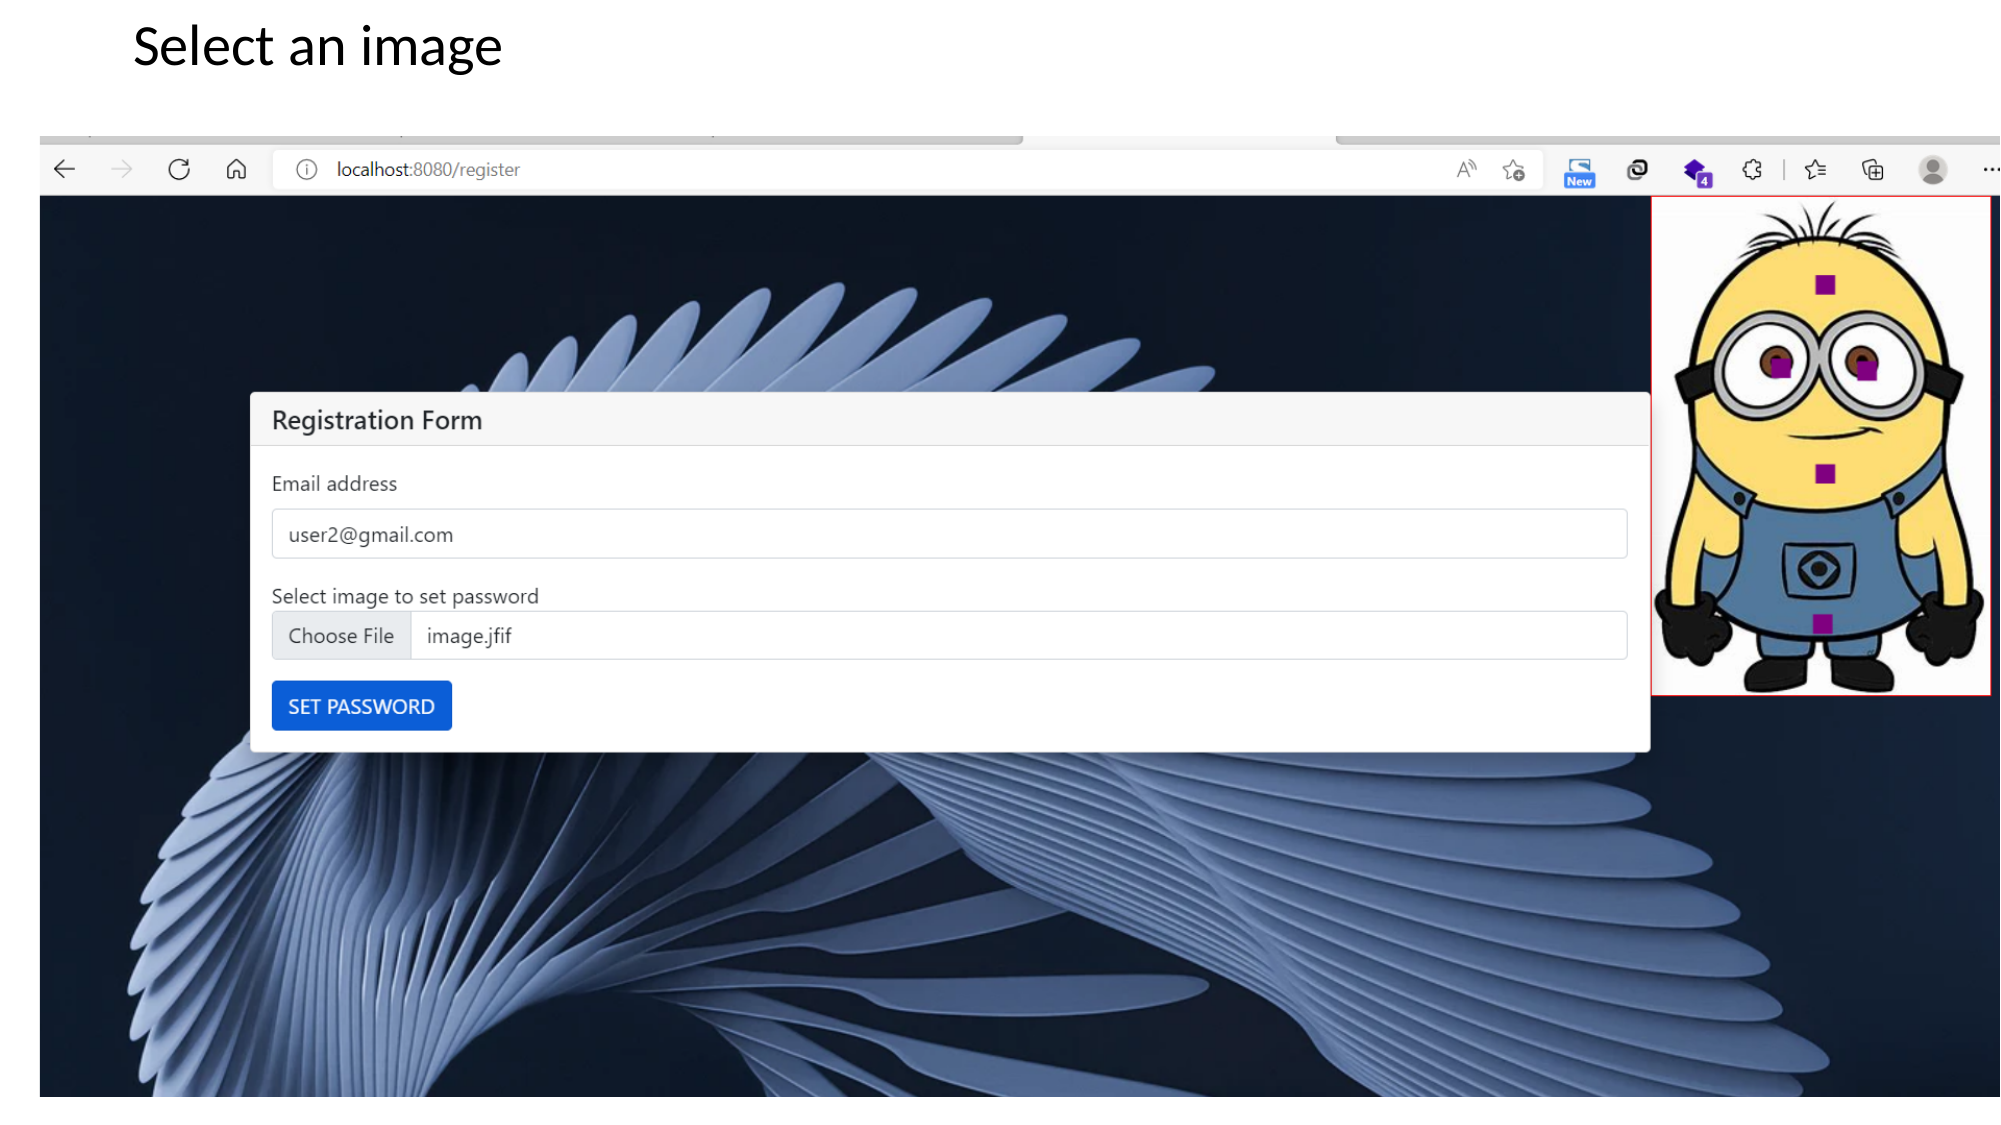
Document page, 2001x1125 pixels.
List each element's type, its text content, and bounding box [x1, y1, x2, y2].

text_box Select an image [118, 0, 1179, 85]
picture [39, 136, 2000, 1097]
